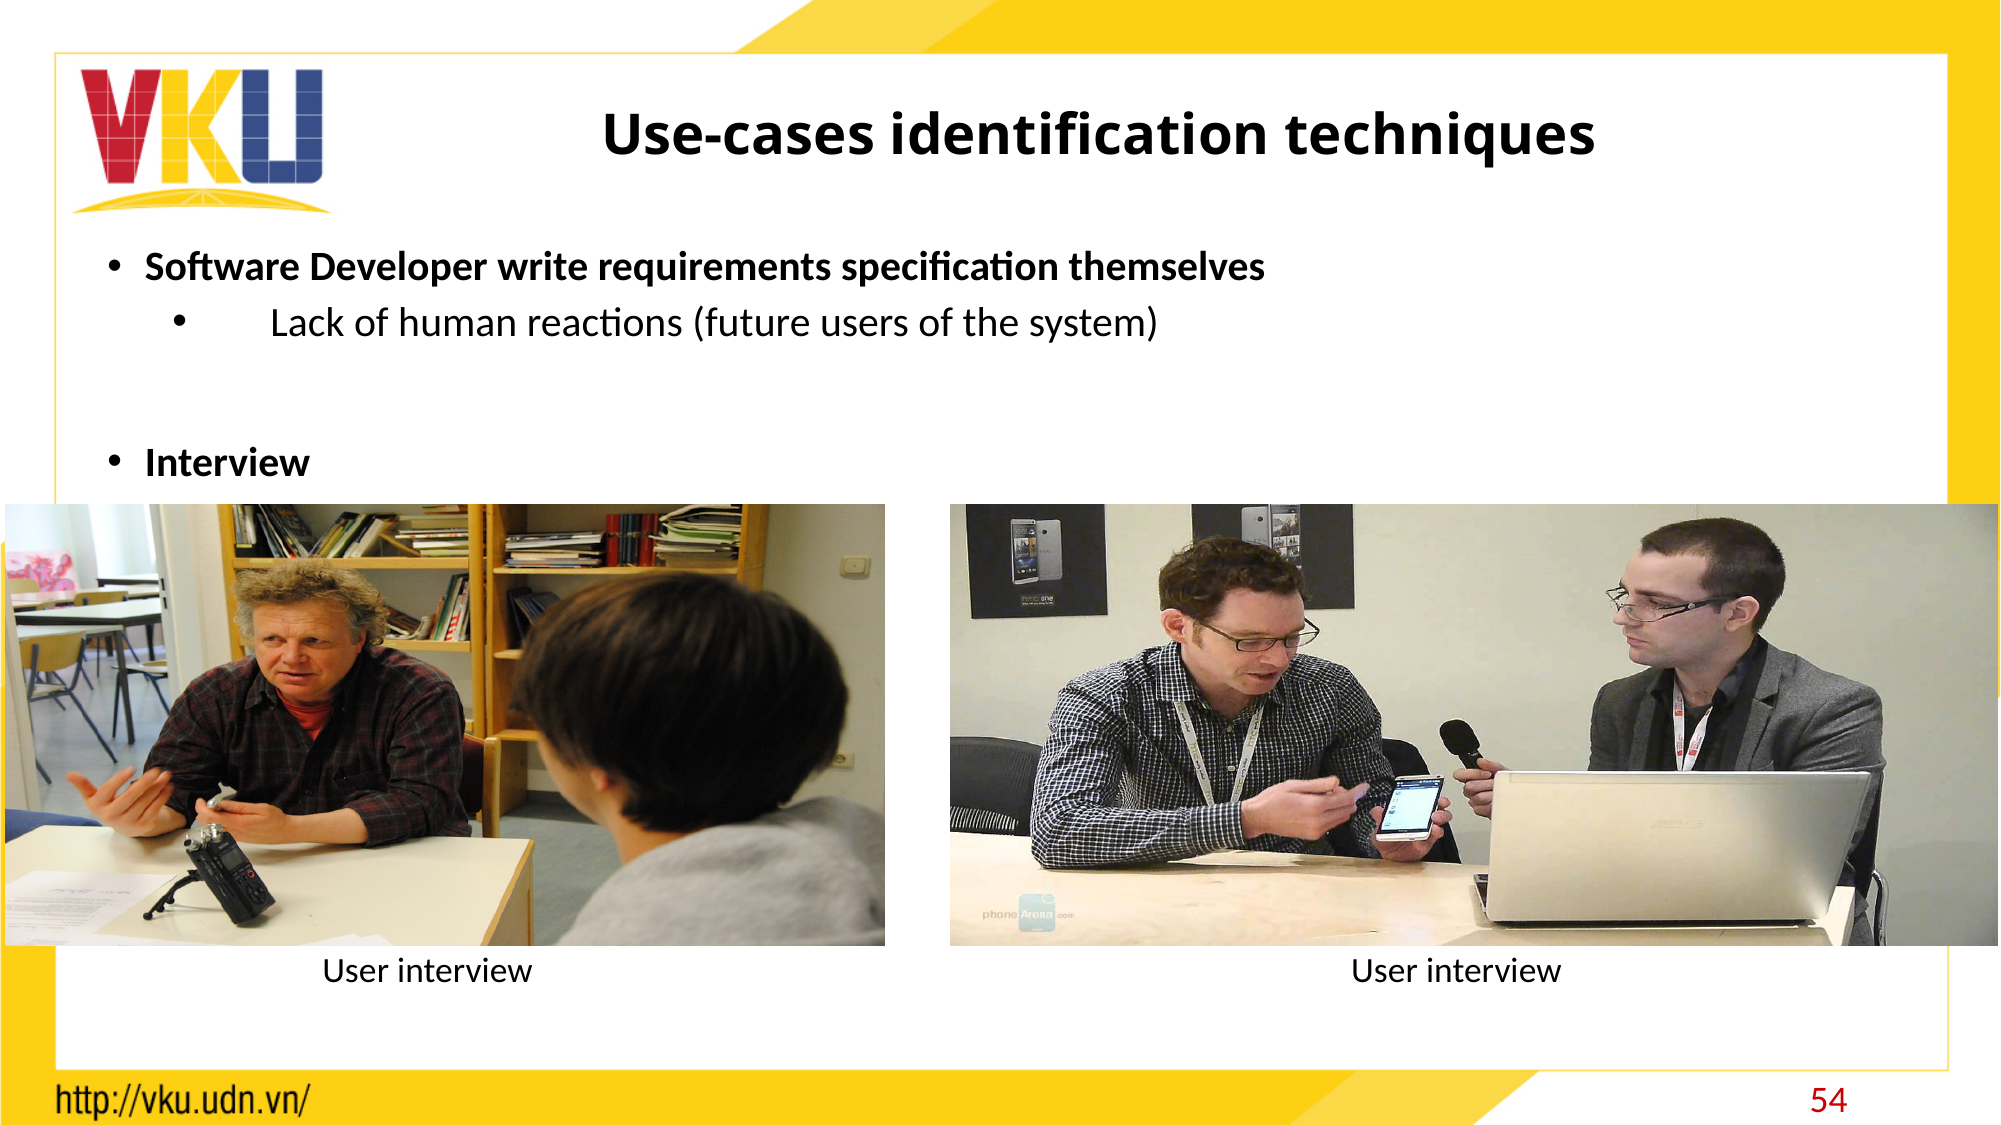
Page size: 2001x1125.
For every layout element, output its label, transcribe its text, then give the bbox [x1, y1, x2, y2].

title Use-cases identification techniques [335, 59, 1863, 213]
text_box User interview [1344, 946, 1570, 997]
slide_number 54 [1412, 1071, 1863, 1125]
text_box User interview [315, 946, 541, 997]
list Software Developer write requirements specification themselves Lack of human reactions (future users of the system) Interview [92, 237, 1863, 1014]
picture [0, 0, 2001, 1125]
